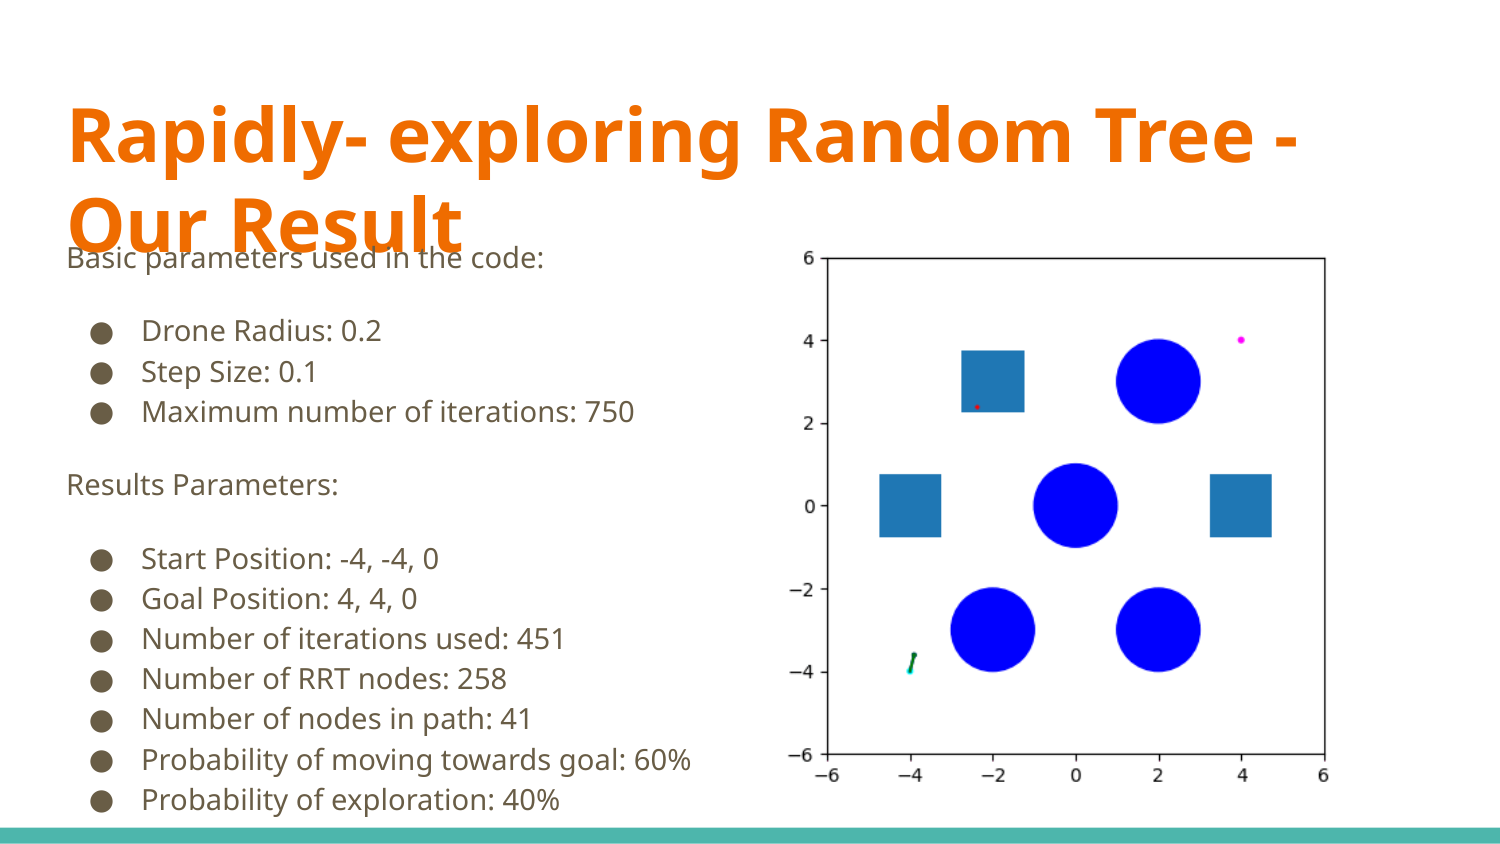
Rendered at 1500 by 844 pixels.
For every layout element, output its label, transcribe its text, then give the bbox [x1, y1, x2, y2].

picture [635, 180, 1495, 825]
text_box Basic parameters used in the code: Drone Radius: 0.2 Step Size: 0.1 Maximum number of iterations: 750 Results Parameters: Start Position: -4, -4, 0 Goal Position: 4, 4, 0 Number of iterations used: 451 Number of RRT nodes: 258 Number of nodes in path: 41 Probability of moving towards goal: 60% Probability of exploration: 40% [51, 219, 630, 785]
title Rapidly- exploring Random Tree - Our Result [51, 72, 1449, 189]
